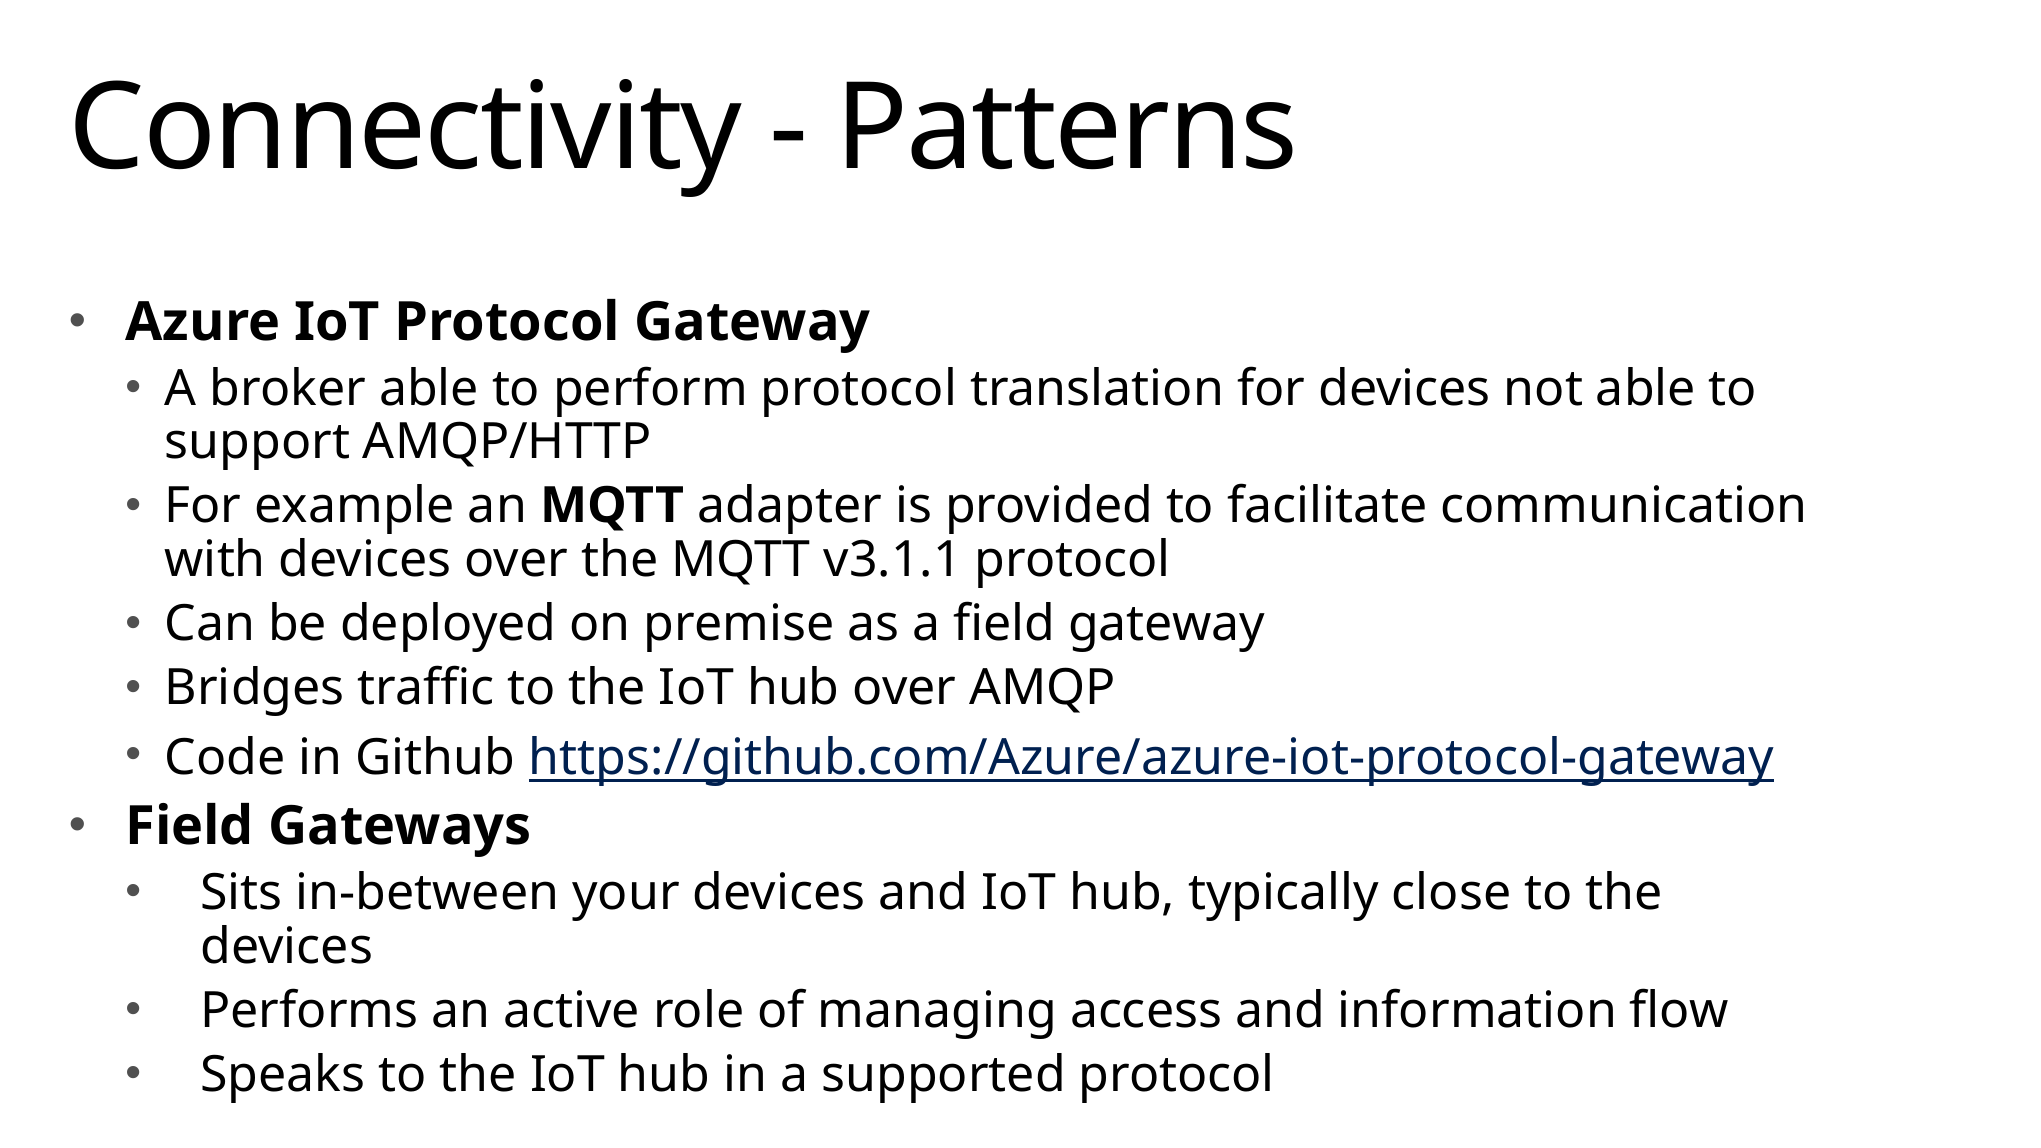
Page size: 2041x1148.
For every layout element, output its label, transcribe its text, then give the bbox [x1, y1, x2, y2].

title Connectivity - Patterns [45, 48, 1996, 199]
list Azure IoT Protocol Gateway A broker able to perform protocol translation for devices not able to support AMQP/HTTP For example an MQTT adapter is provided to facilitate communication with devices over the MQTT v3.1.1 protocol Can be deployed on premise as a field gateway Bridges traffic to the IoT hub over AMQP Code in Github https://github.com/Azure/azure-iot-protocol-gateway Field Gateways Sits in-between your devices and IoT hub, typically close to the devices Performs an active role of managing access and information flow Speaks to the IoT hub in a supported protocol [45, 278, 1846, 1137]
